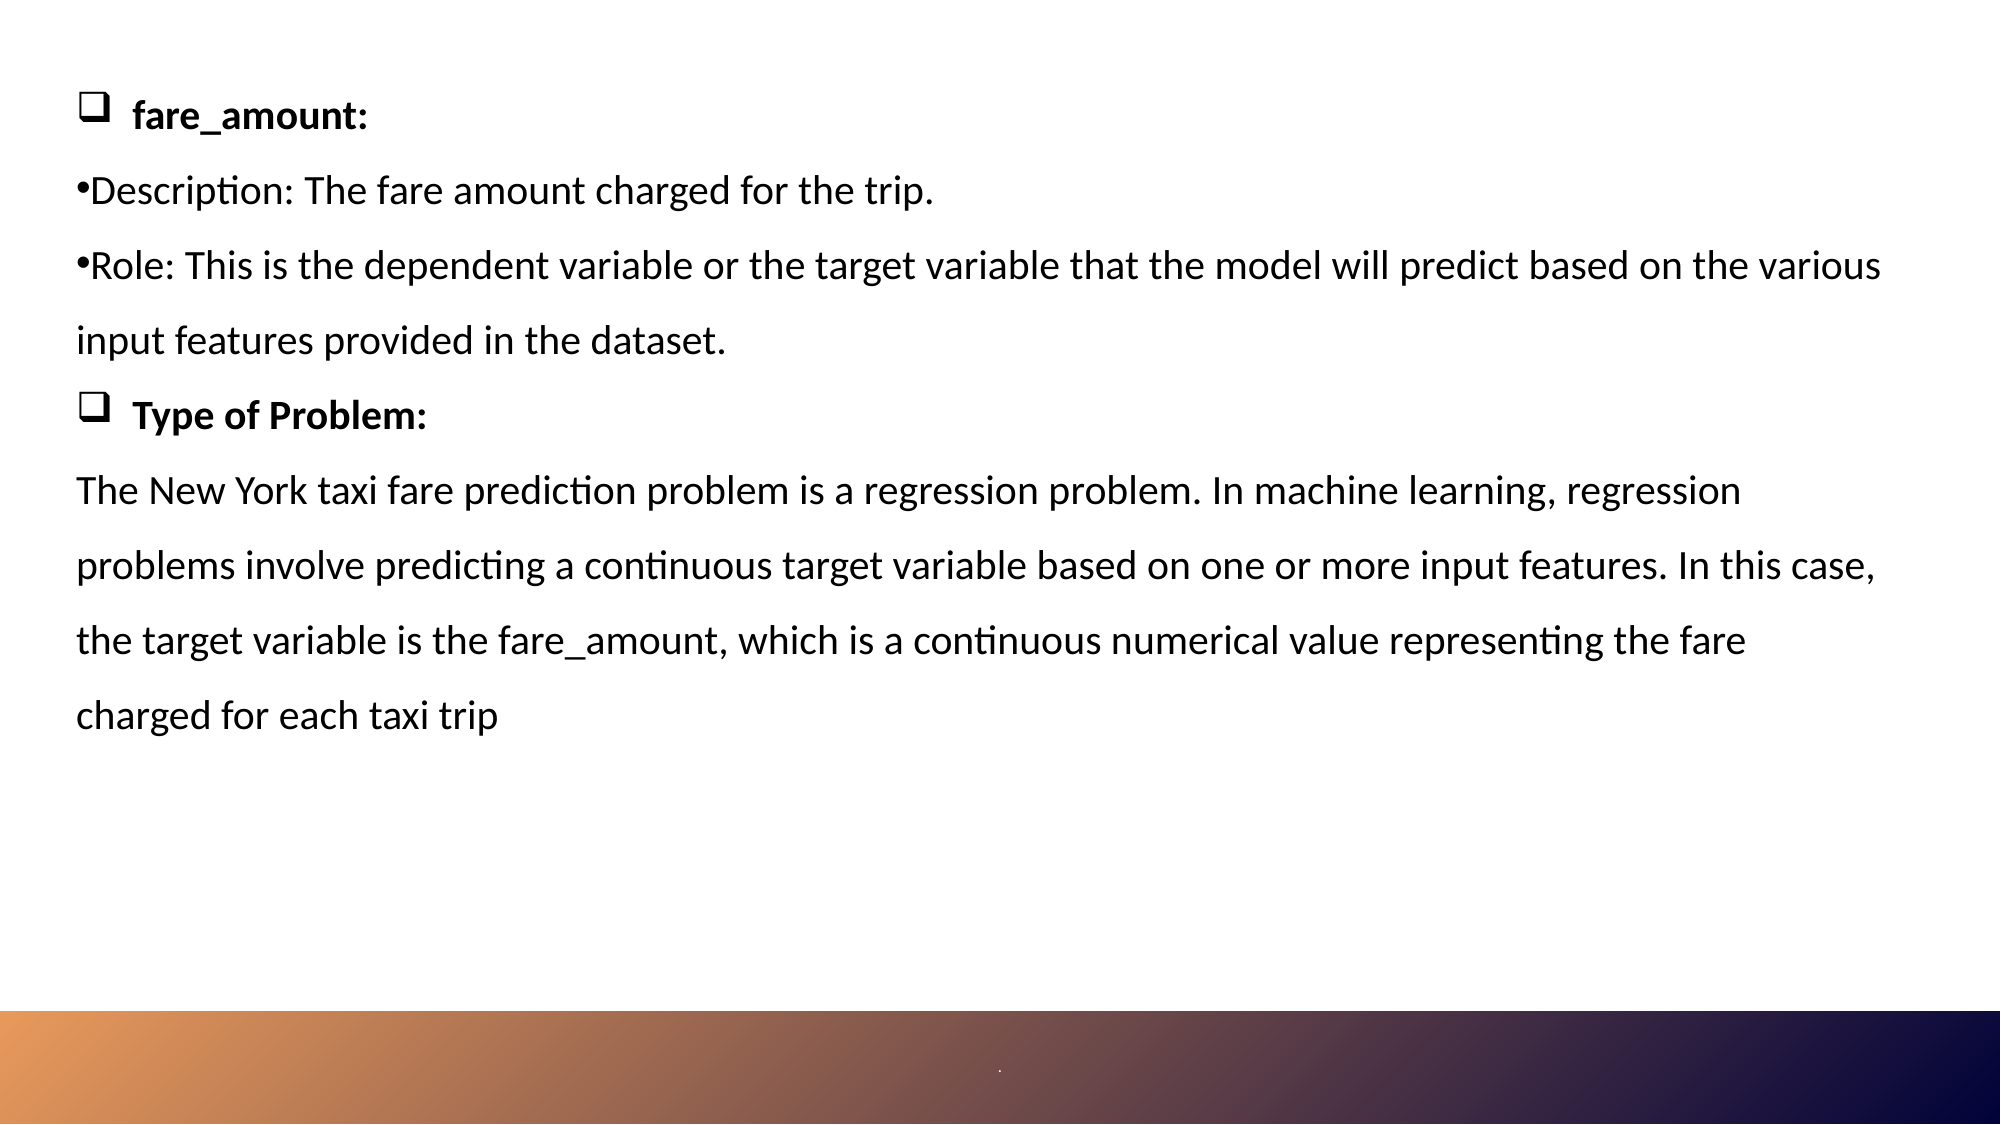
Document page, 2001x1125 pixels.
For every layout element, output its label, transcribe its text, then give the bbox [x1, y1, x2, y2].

subtitle . [0, 1011, 2000, 1124]
text_box fare_amount: Description: The fare amount charged for the trip. Role: This is the dependent variable or the target variable that the model will predict based on the various input features provided in the dataset. Type of Problem: The New York taxi fare prediction problem is a regression problem. In machine learning, regression problems involve predicting a continuous target variable based on one or more input features. In this case, the target variable is the fare_amount, which is a continuous numerical value representing the fare charged for each taxi trip [61, 55, 1904, 745]
